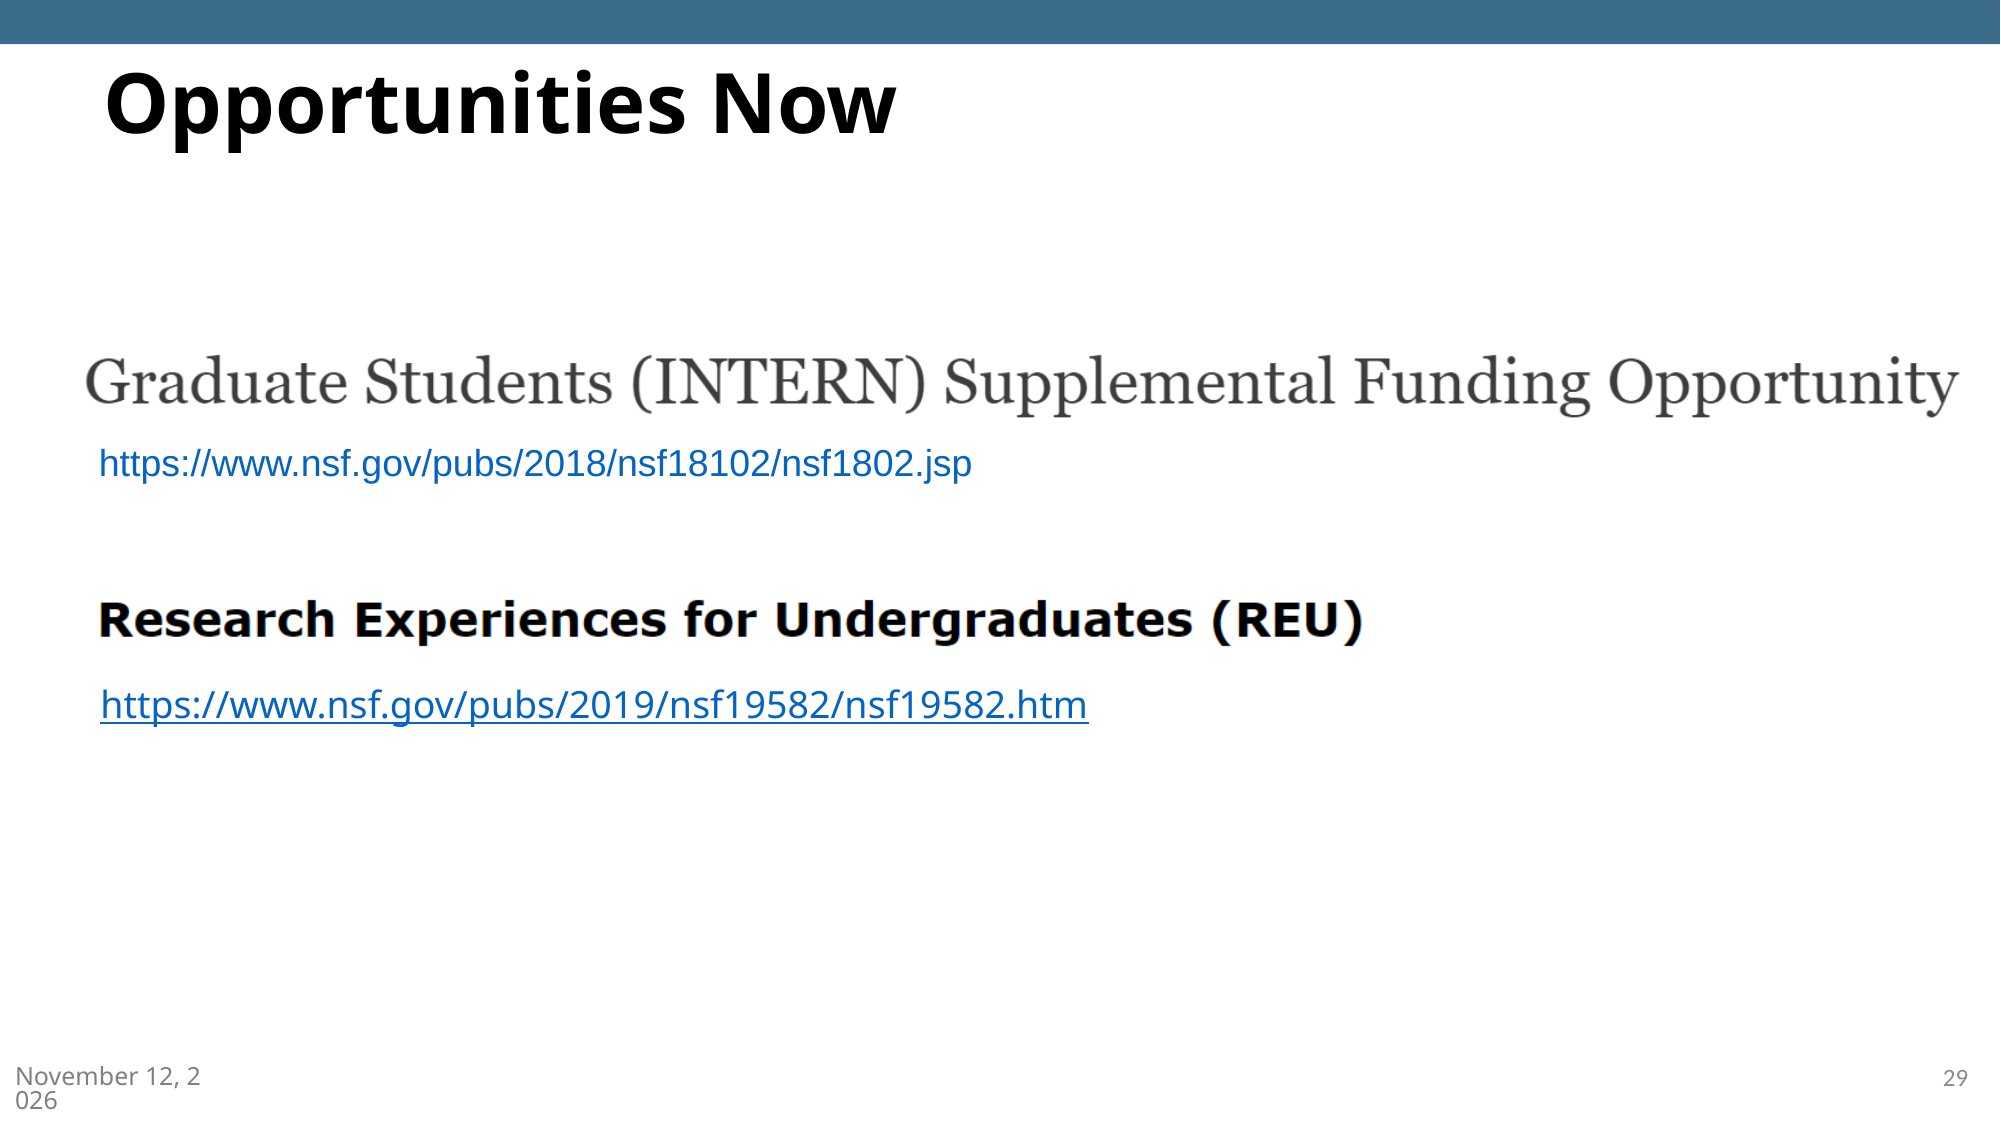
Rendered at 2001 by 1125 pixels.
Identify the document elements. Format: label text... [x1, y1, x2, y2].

slide_number 29 [1911, 1062, 2000, 1092]
picture [83, 347, 1963, 422]
text_box https://www.nsf.gov/pubs/2019/nsf19582/nsf19582.htm [85, 673, 1104, 740]
title Opportunities Now [88, 44, 1912, 169]
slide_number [0, 1062, 222, 1092]
picture [93, 591, 1367, 654]
text_box https://www.nsf.gov/pubs/2018/nsf18102/nsf1802.jsp [84, 431, 1045, 492]
